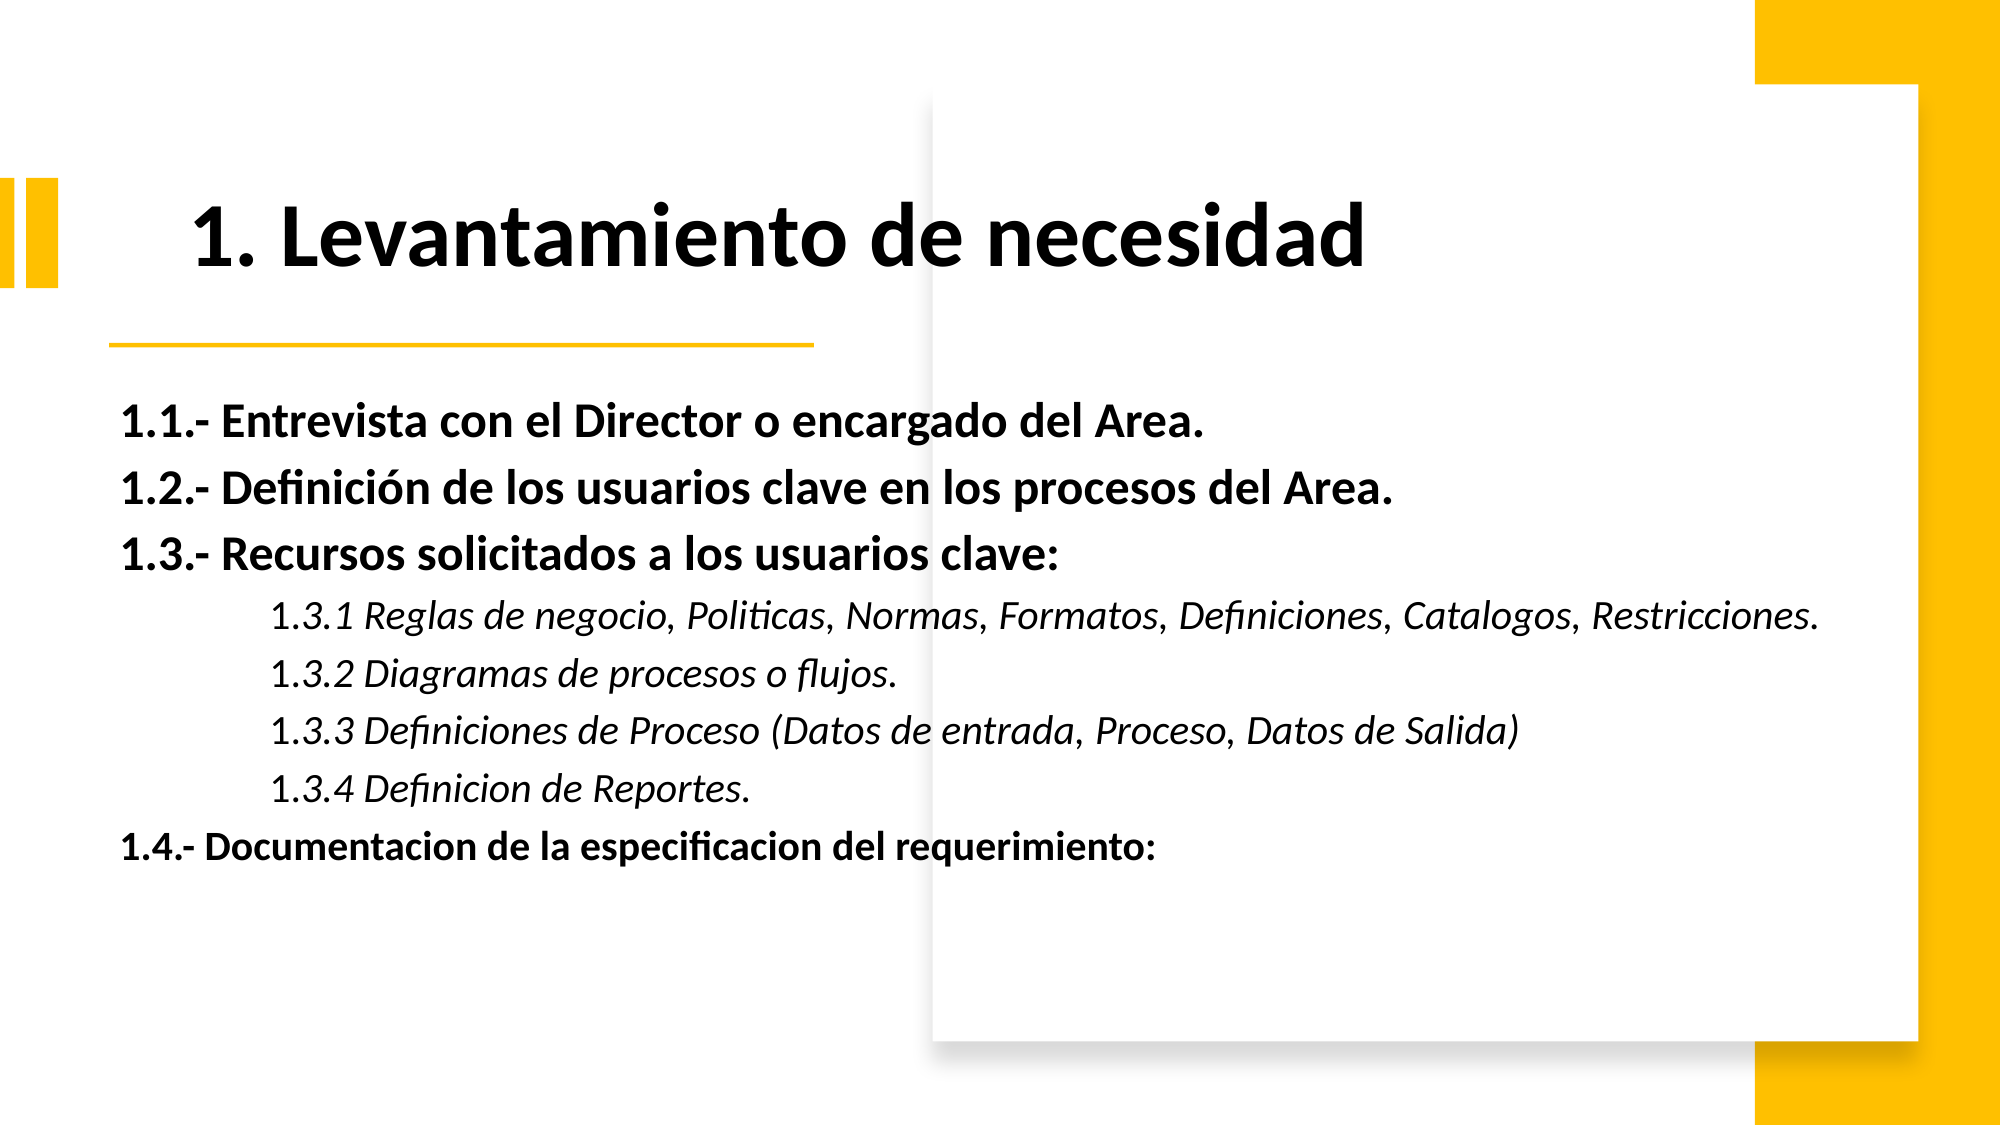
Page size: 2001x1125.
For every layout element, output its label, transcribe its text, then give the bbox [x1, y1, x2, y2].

text_box 1. Levantamiento de necesidad [173, 167, 1582, 292]
text_box [0, 0, 1754, 1125]
text_box [1754, 0, 2000, 1125]
text_box 1.1.- Entrevista con el Director o encargado del Area. 1.2.- Definición de los usuarios clave en los procesos del Area. 1.3.- Recursos solicitados a los usuarios clave: 1.3.1 Reglas de negocio, Politicas, Normas, Formatos, Definiciones, Catalogos, Restricciones. 1.3.2 Diagramas de procesos o flujos. 1.3.3 Definiciones de Proceso (Datos de entrada, Proceso, Datos de Salida) 1.3.4 Definicion de Reportes. 1.4.- Documentacion de la especificacion del requerimiento: [104, 387, 1837, 934]
text_box [108, 342, 815, 348]
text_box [0, 177, 59, 289]
text_box [932, 83, 1919, 1042]
